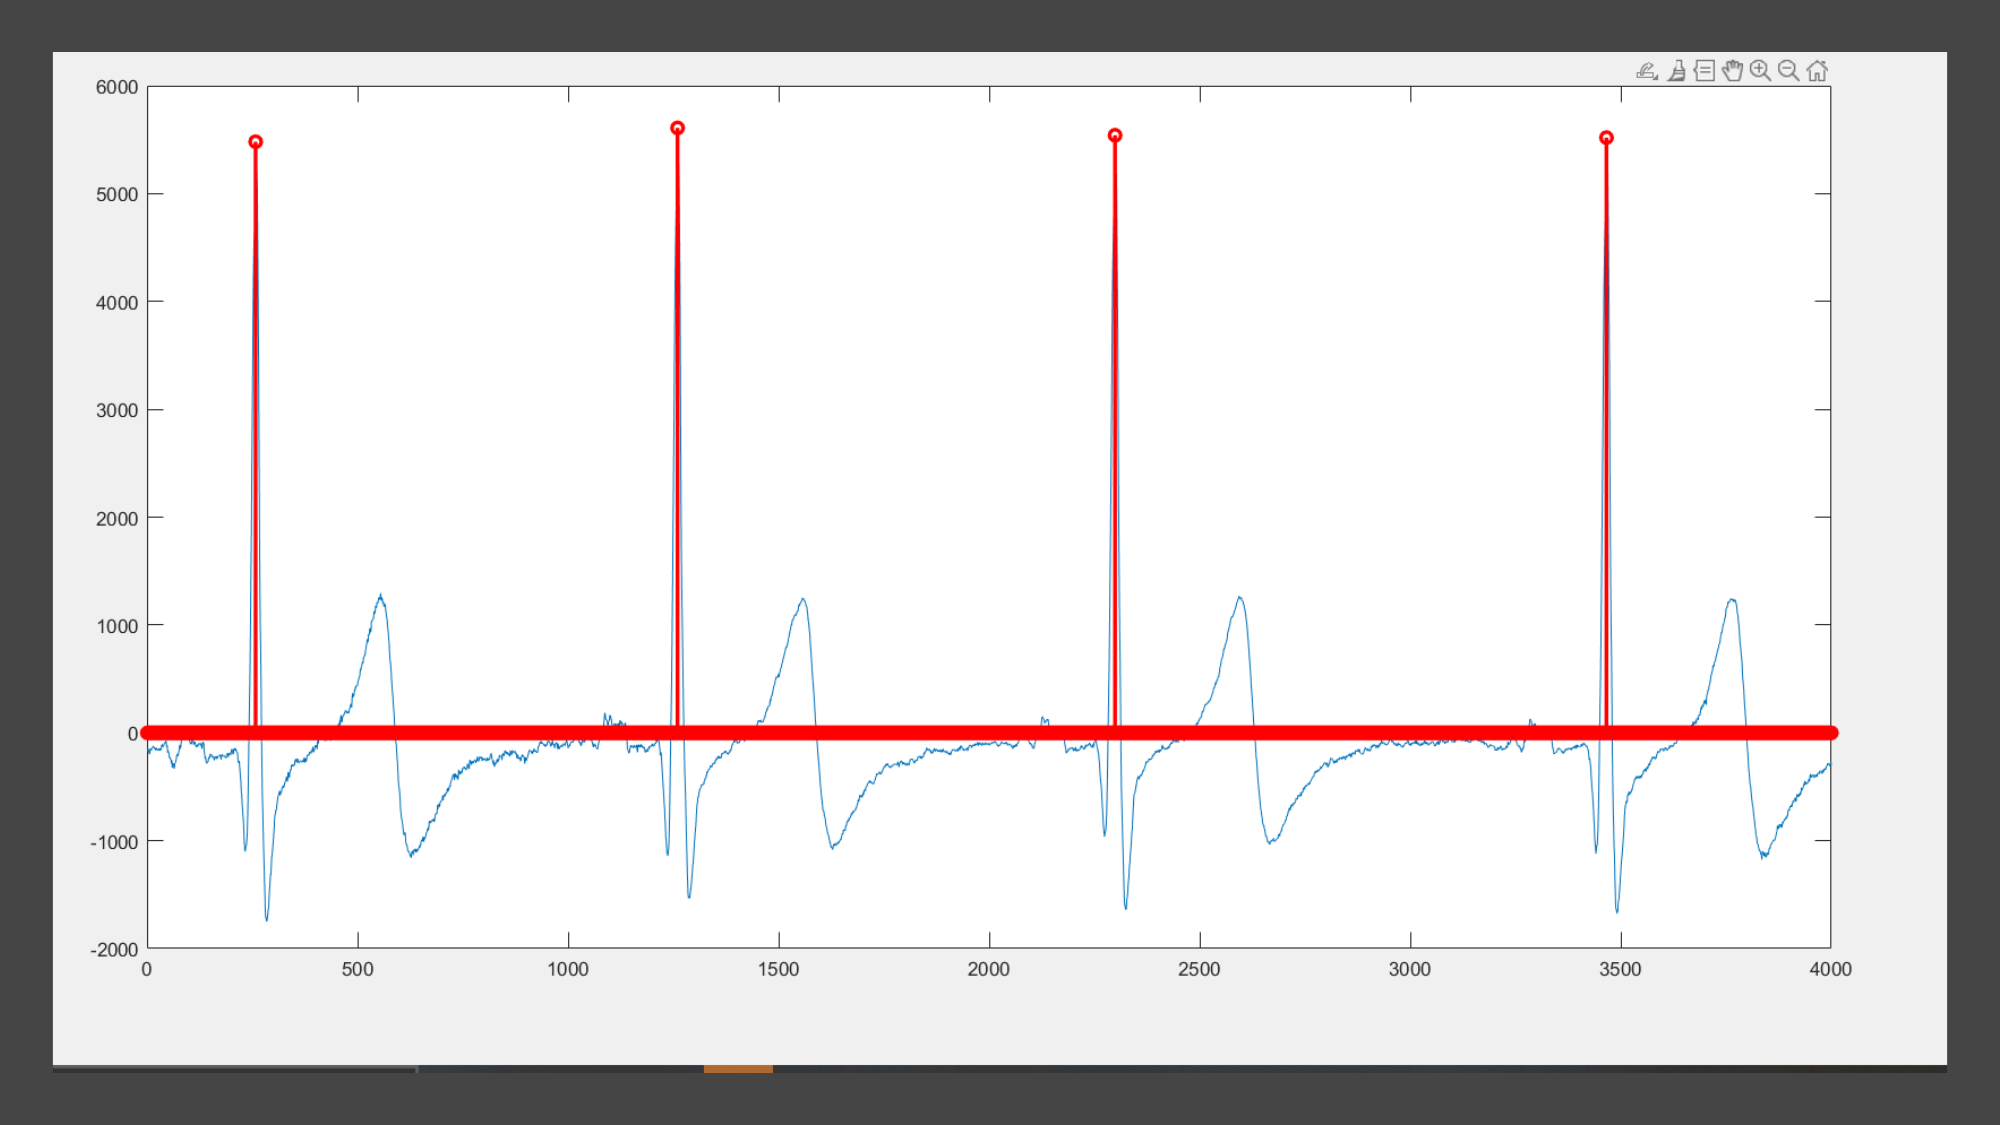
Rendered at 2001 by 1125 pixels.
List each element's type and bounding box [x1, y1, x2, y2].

list [52, 52, 1948, 1073]
